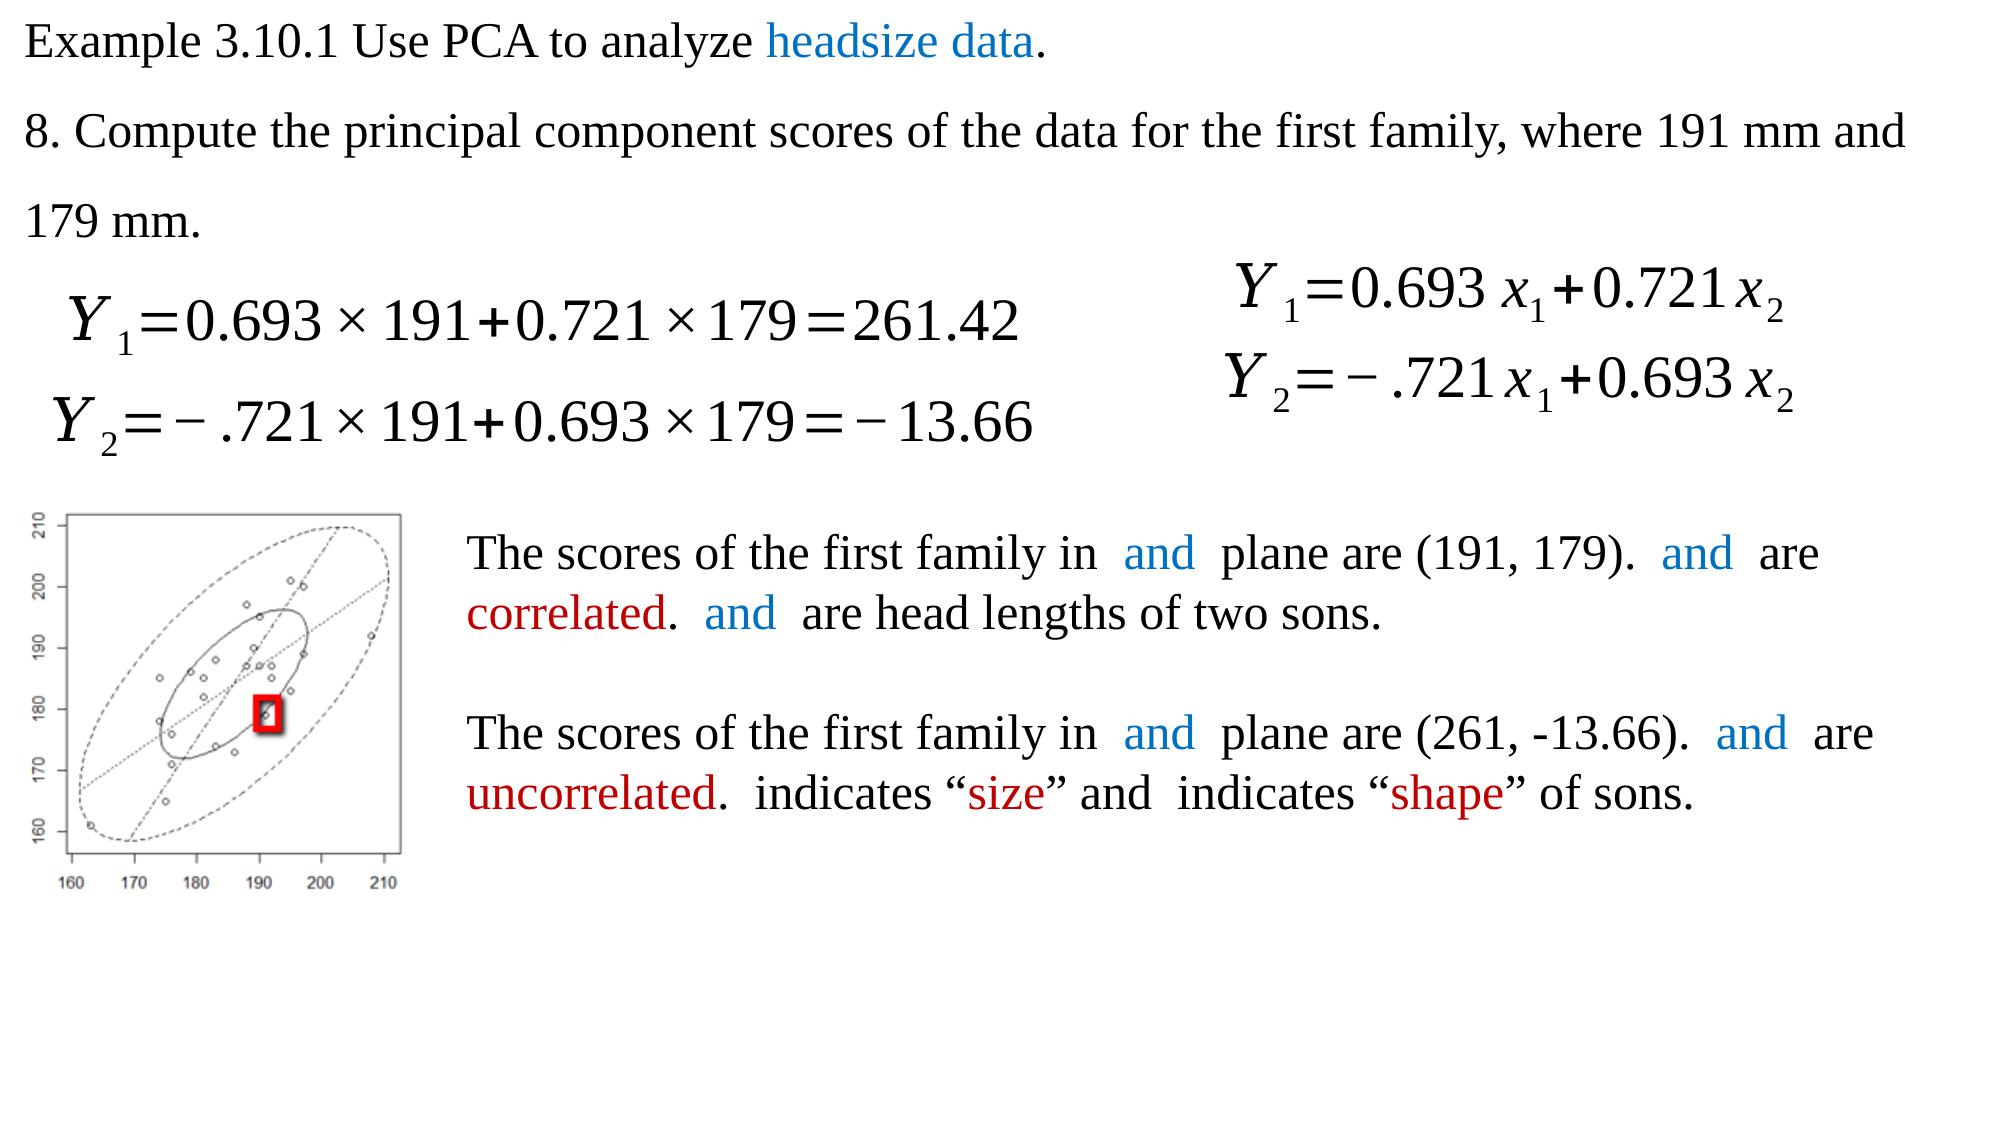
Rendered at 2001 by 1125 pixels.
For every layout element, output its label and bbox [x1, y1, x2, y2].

picture [9, 494, 424, 897]
